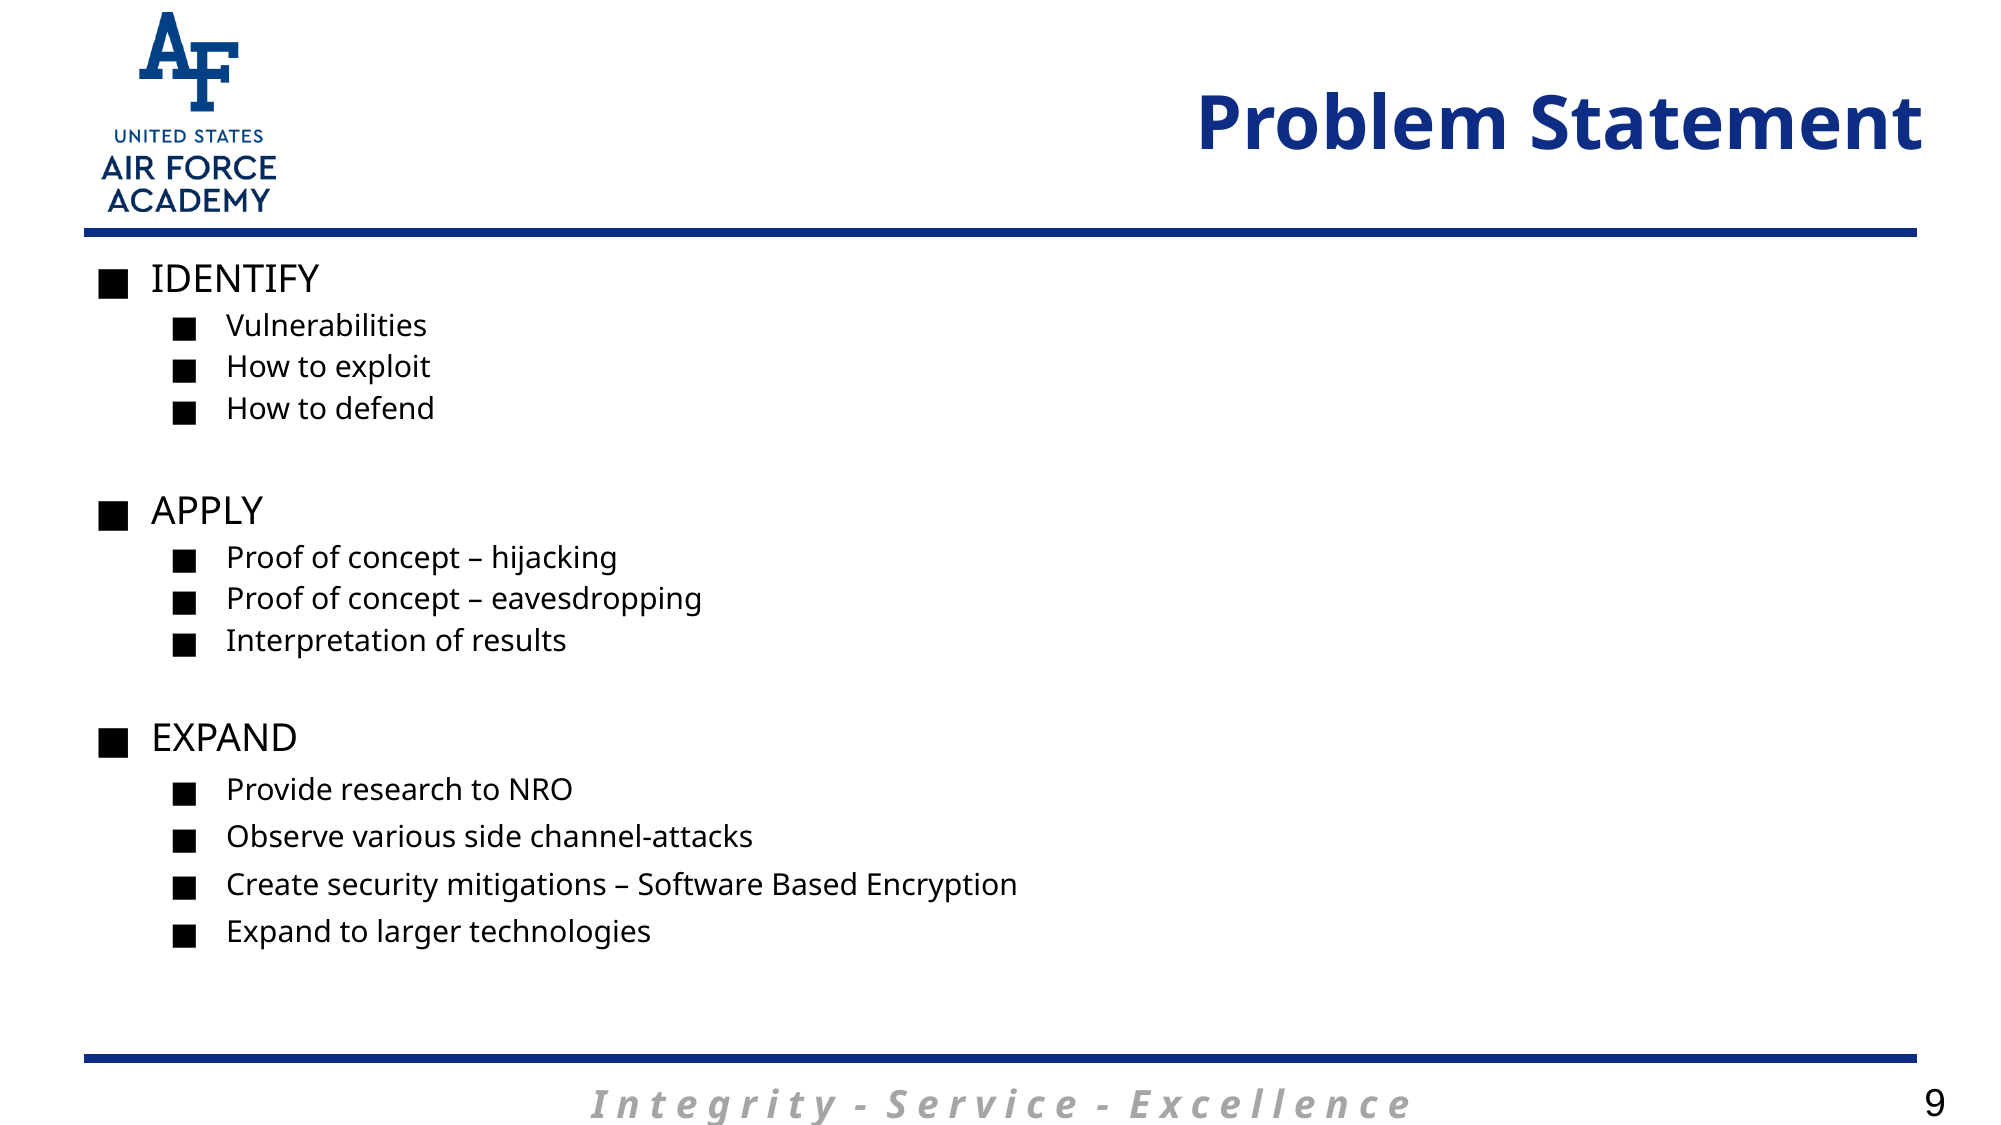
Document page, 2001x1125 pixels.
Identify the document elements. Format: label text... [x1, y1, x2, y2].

title Problem Statement [399, 29, 1940, 210]
subtitle IDENTIFY Vulnerabilities How to exploit How to defend APPLY Proof of concept – hijacking Proof of concept – eavesdropping Interpretation of results EXPAND Provide research to NRO Observe various side channel-attacks Create security mitigations – Software Based Encryption Expand to larger technologies [80, 239, 1920, 1050]
slide_number 9 [1870, 1069, 2000, 1125]
picture [101, 12, 276, 212]
